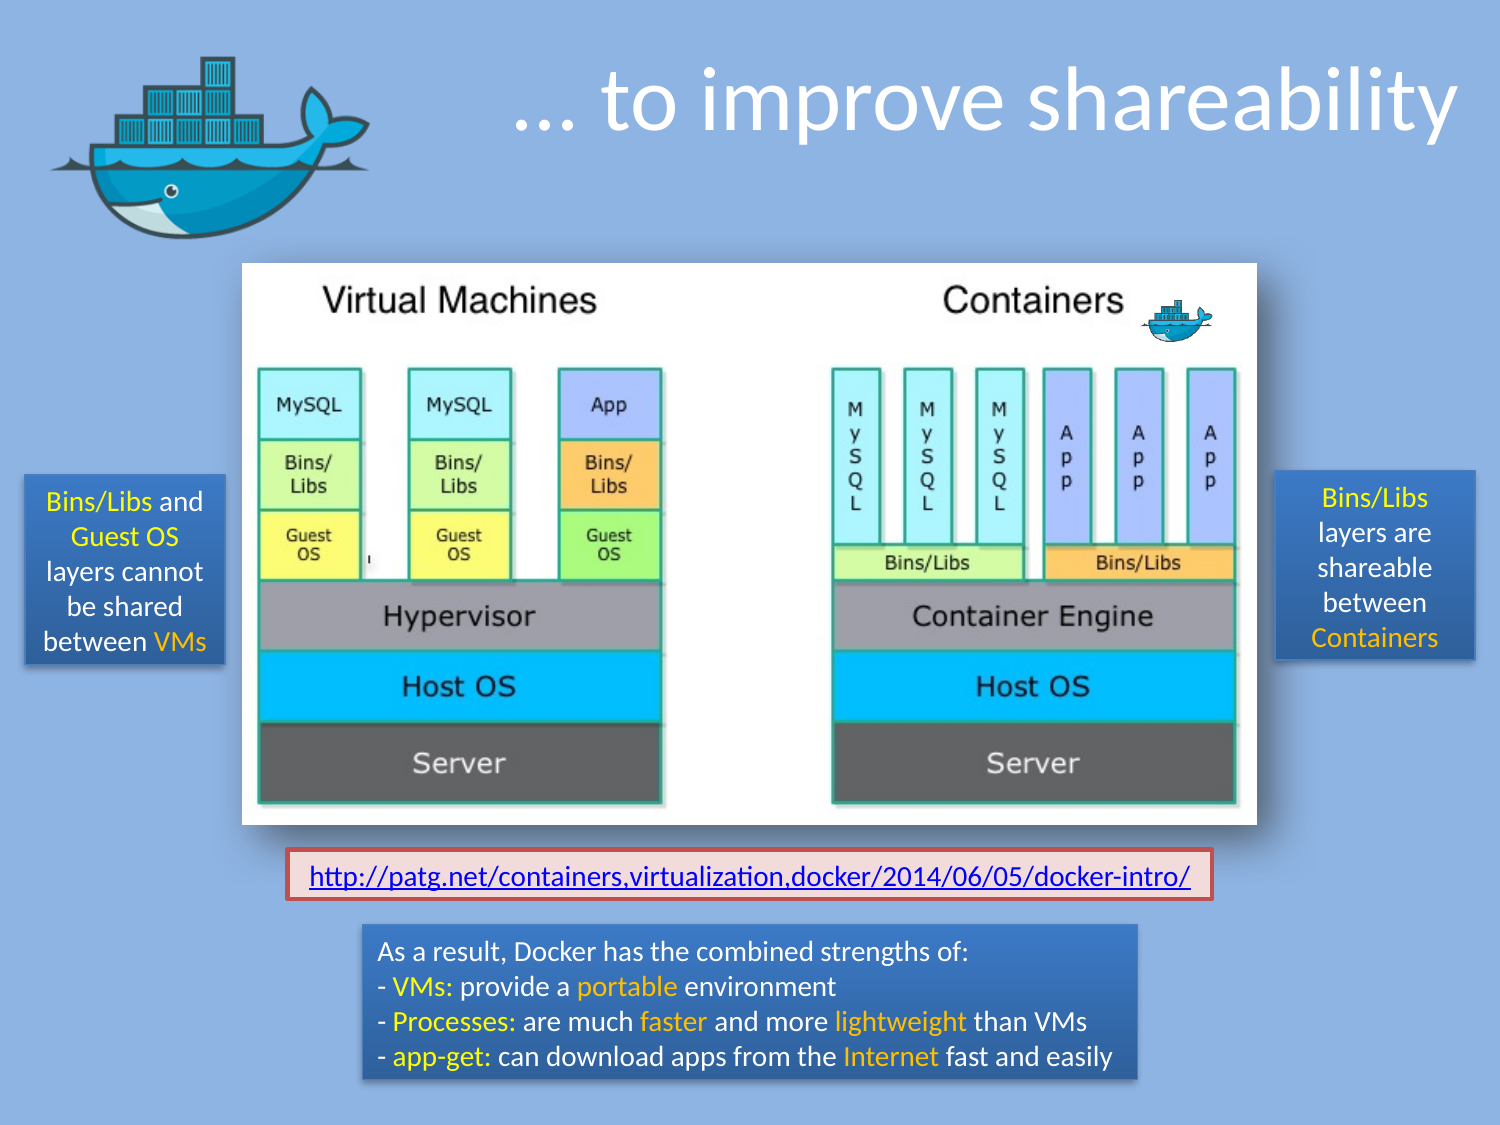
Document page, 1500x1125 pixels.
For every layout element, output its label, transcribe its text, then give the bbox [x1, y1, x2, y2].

text_box Bins/Libs and Guest OS layers cannot be shared between VMs [24, 474, 226, 665]
picture [49, 56, 371, 246]
text_box http://patg.net/containers,virtualization,docker/2014/06/05/docker-intro/ [285, 847, 1214, 901]
picture [242, 263, 1258, 826]
text_box As a result, Docker has the combined strengths of: - VMs: provide a portable environment - Processes: are much faster and more lightweight than VMs - app-get: can download apps from the Internet fast and easily [362, 924, 1138, 1080]
title ... to improve shareability [24, 12, 1475, 175]
text_box Bins/Libs layers are shareable between Containers [1274, 470, 1476, 661]
